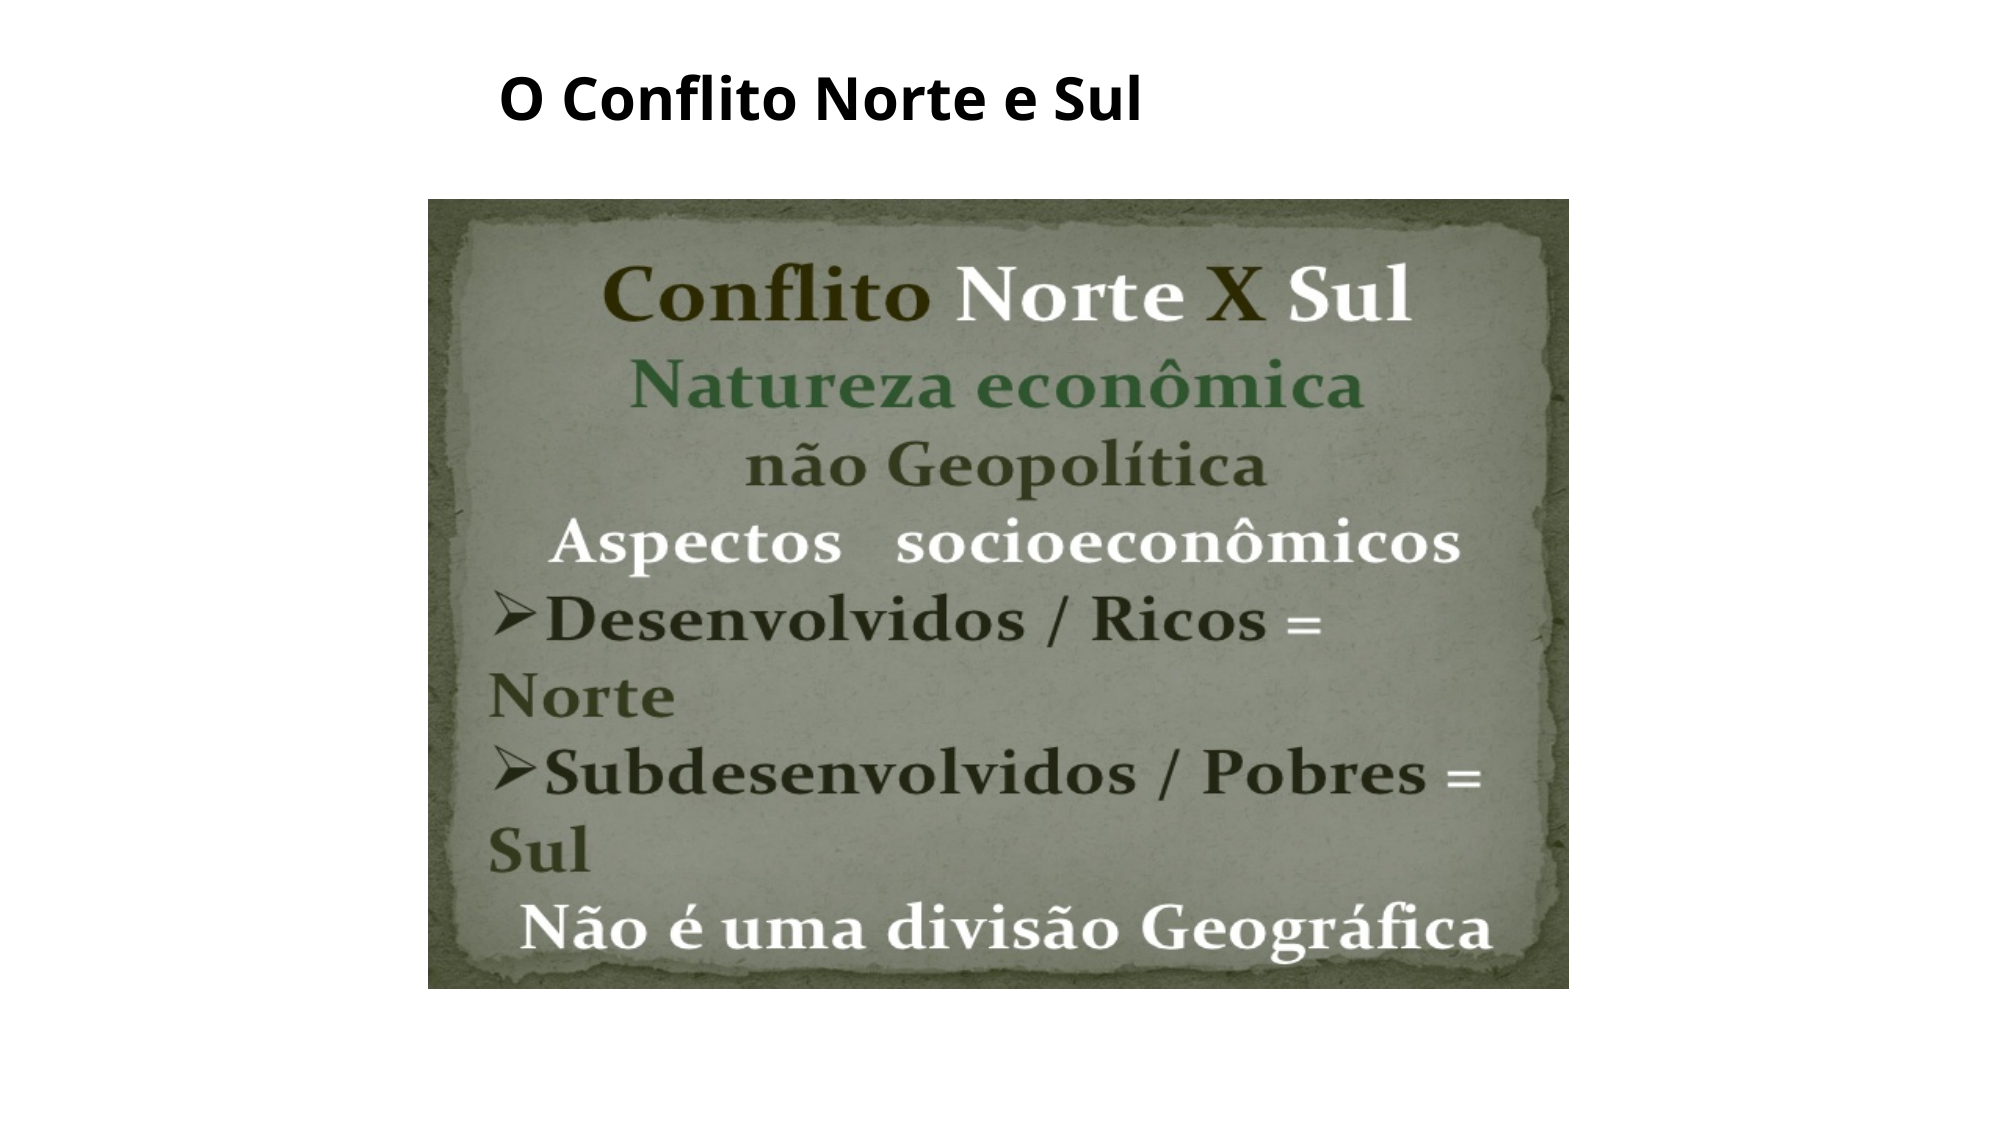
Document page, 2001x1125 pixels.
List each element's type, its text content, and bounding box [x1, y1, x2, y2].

title O Conflito Norte e Sul [142, 59, 1863, 278]
picture [428, 199, 1569, 990]
